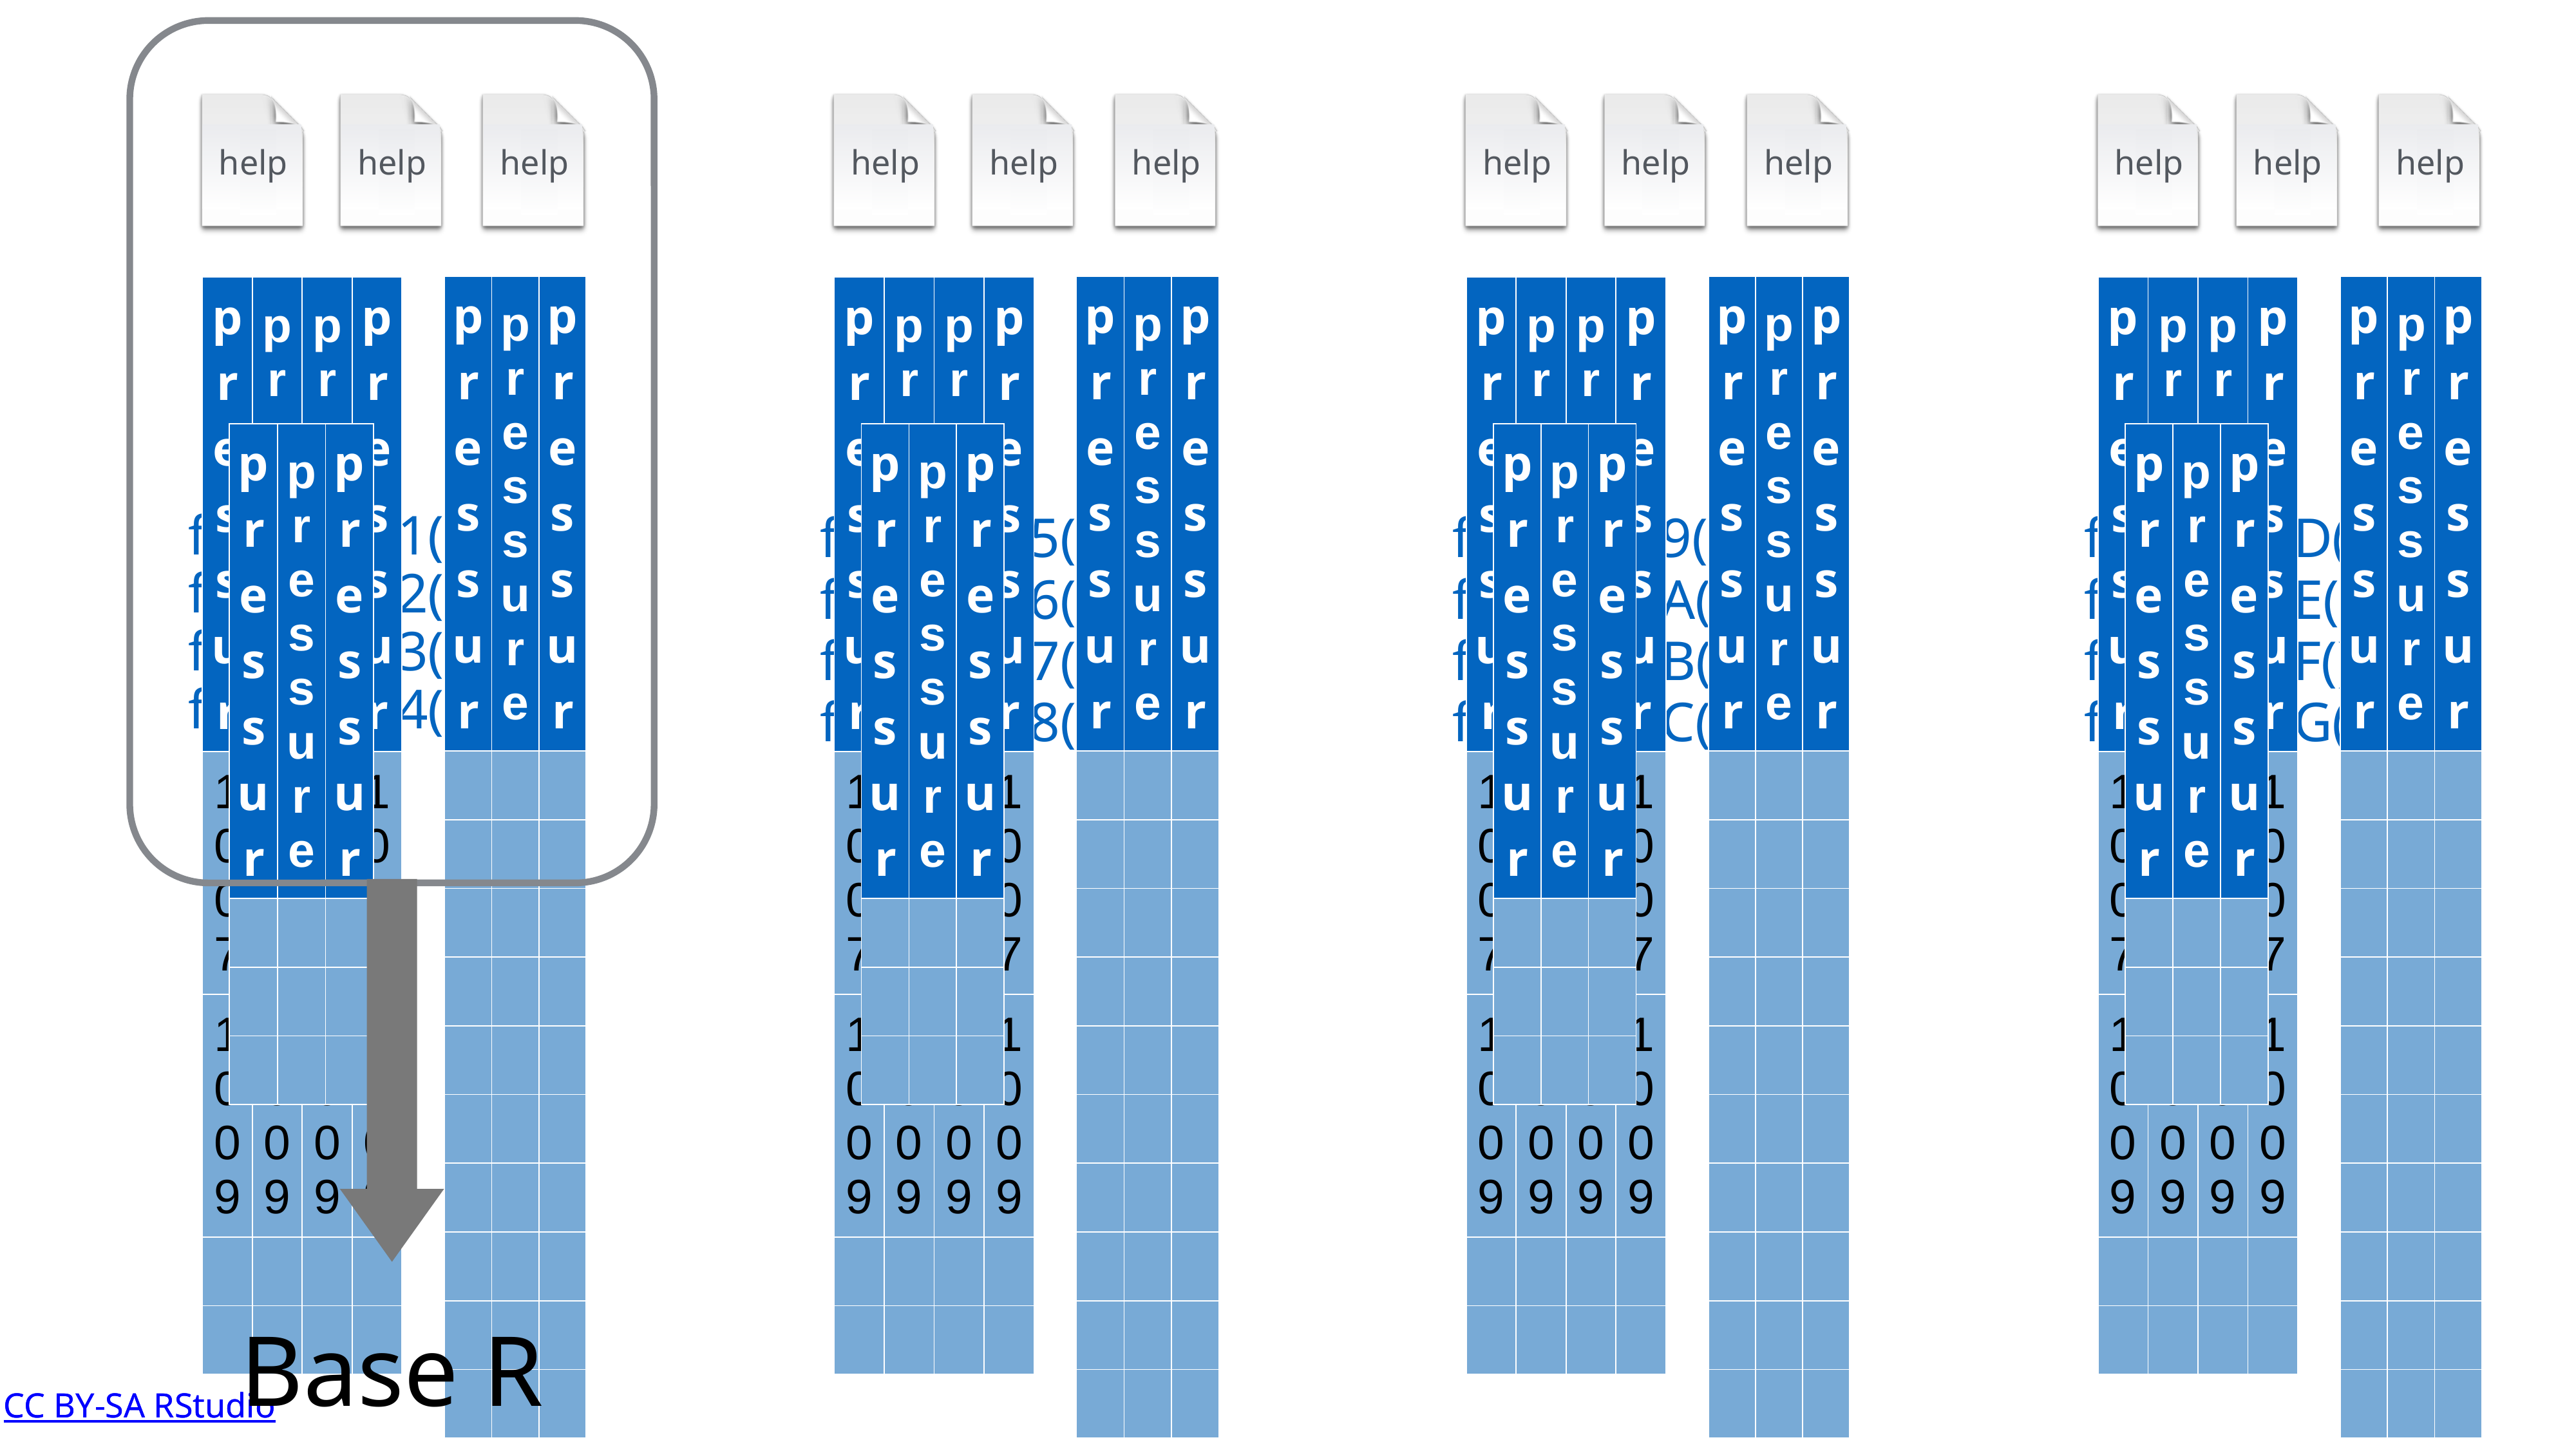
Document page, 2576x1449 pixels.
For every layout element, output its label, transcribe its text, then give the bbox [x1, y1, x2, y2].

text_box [812, 90, 1236, 838]
text_box Base R [135, 1257, 649, 1449]
text_box [129, 20, 654, 883]
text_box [1444, 90, 1868, 838]
text_box [339, 878, 444, 1262]
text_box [180, 90, 604, 838]
text_box CC BY-SA RStudio [0, 1376, 135, 1437]
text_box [2076, 90, 2500, 838]
